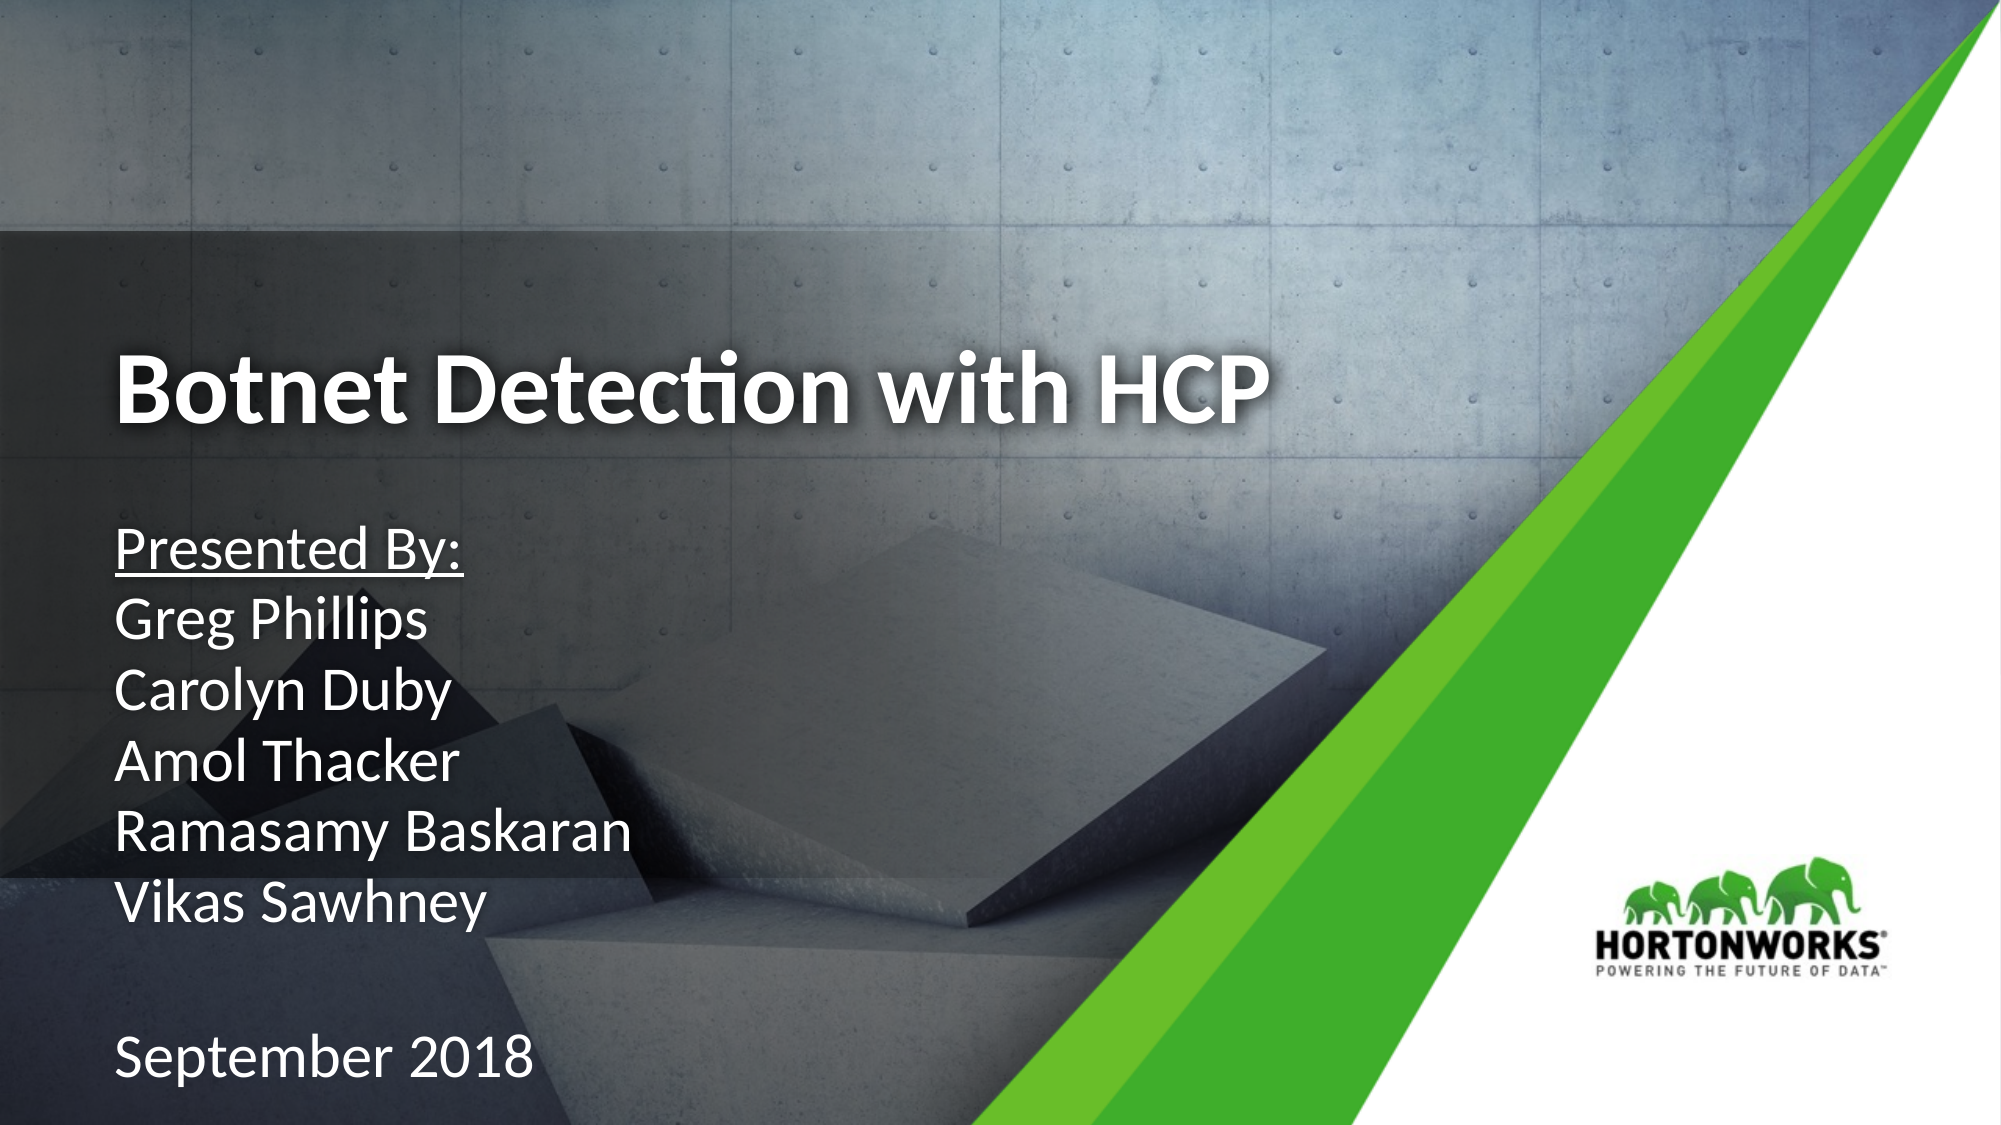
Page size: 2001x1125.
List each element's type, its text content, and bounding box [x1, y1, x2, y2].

subtitle Presented By: Greg Phillips Carolyn Duby Amol Thacker Ramasamy Baskaran Vikas Sawhney [115, 518, 1160, 948]
picture [0, 0, 2001, 1125]
list September 2018 [115, 1026, 1160, 1091]
title Botnet Detection with HCP [115, 337, 1359, 445]
